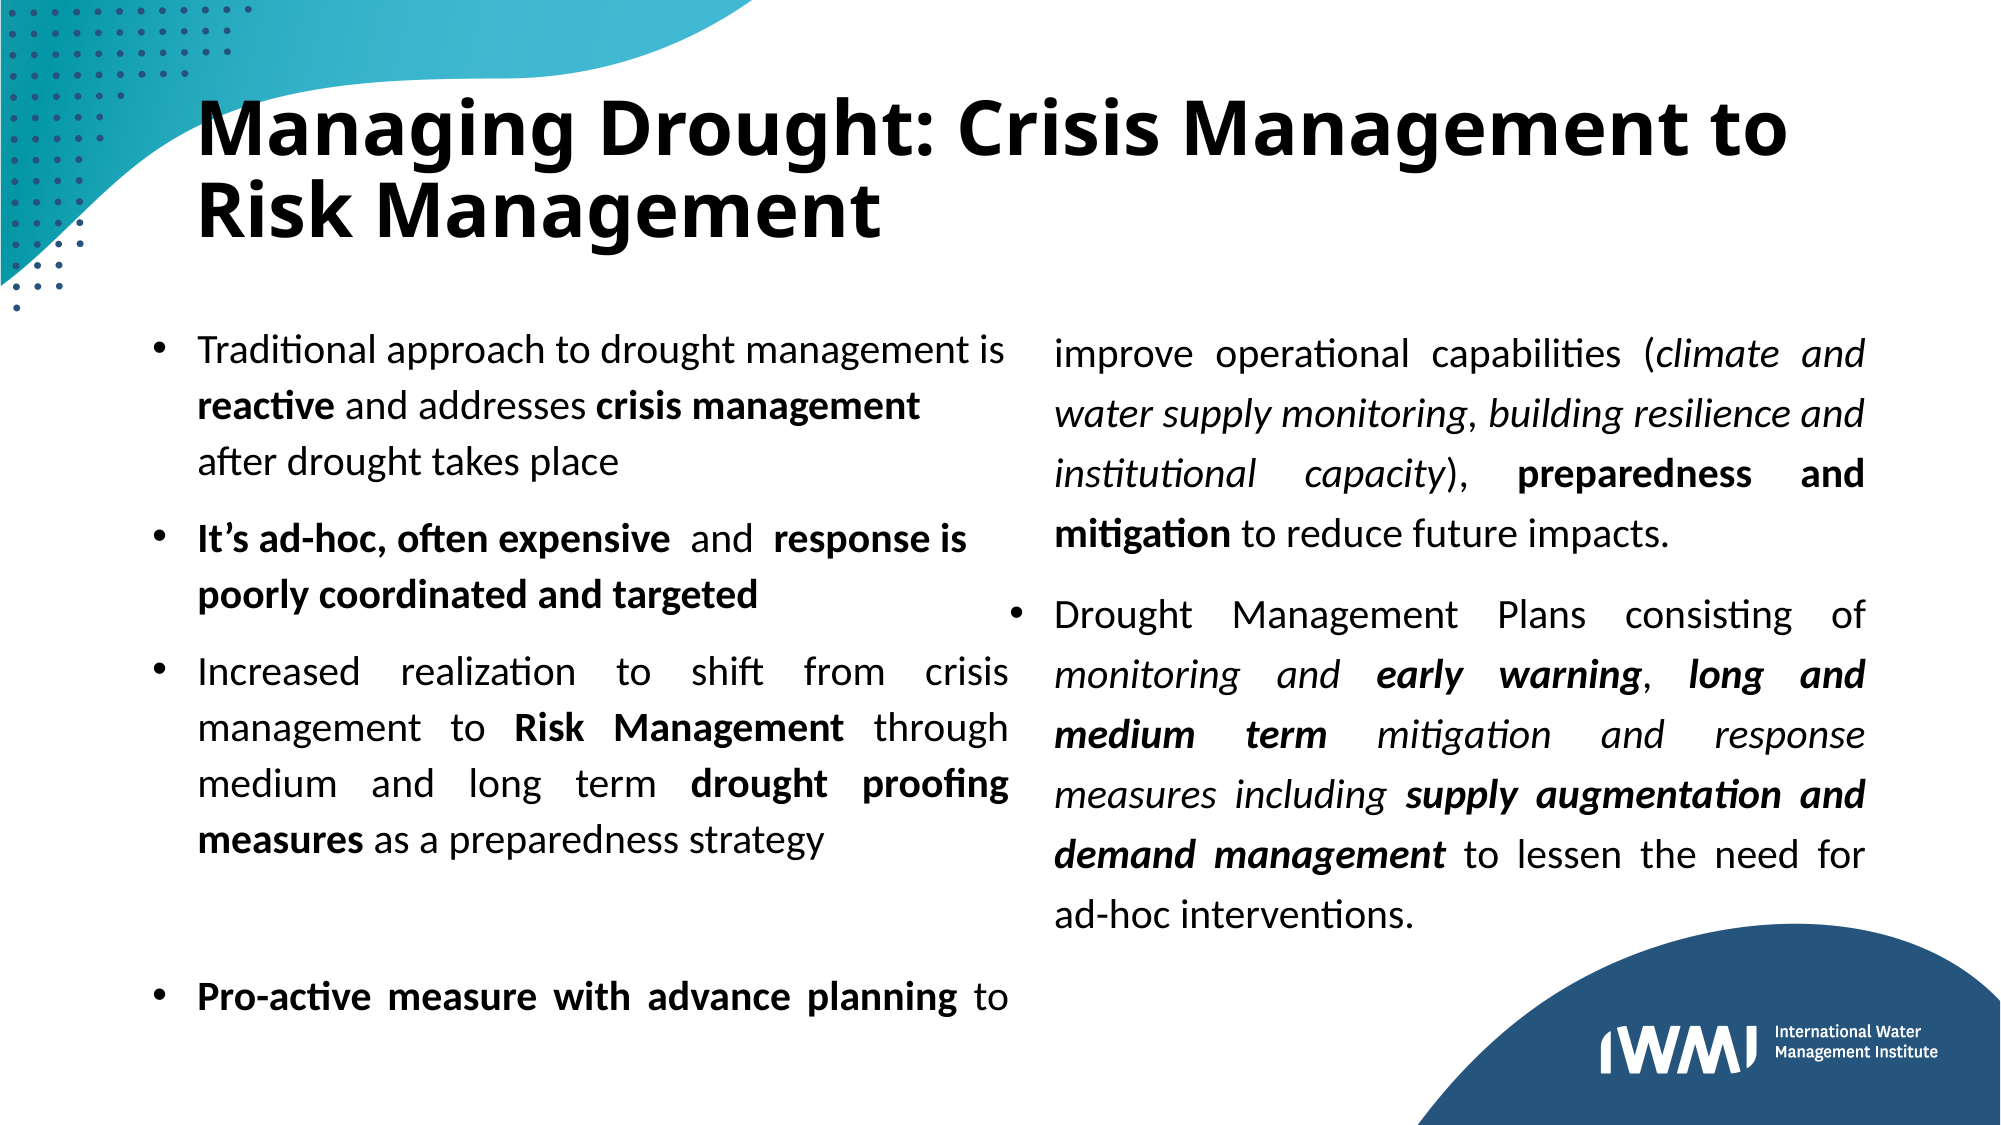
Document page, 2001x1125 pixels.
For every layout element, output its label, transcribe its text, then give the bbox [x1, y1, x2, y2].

list Traditional approach to drought management is reactive and addresses crisis management after drought takes place It’s ad-hoc, often expensive and response is poorly coordinated and targeted Increased realization to shift from crisis management to Risk Management through medium and long term drought proofing measures as a preparedness strategy Pro-active measure with advance planning to improve operational capabilities (climate and water supply monitoring, building resilience and institutional capacity), preparedness and mitigation to reduce future impacts. Drought Management Plans consisting of monitoring and early warning, long and medium term mitigation and response measures including supply augmentation and demand management to lessen the need for ad-hoc interventions. [137, 308, 1882, 1027]
picture [0, 0, 2001, 1125]
title Managing Drought: Crisis Management to Risk Management [180, 81, 1906, 262]
